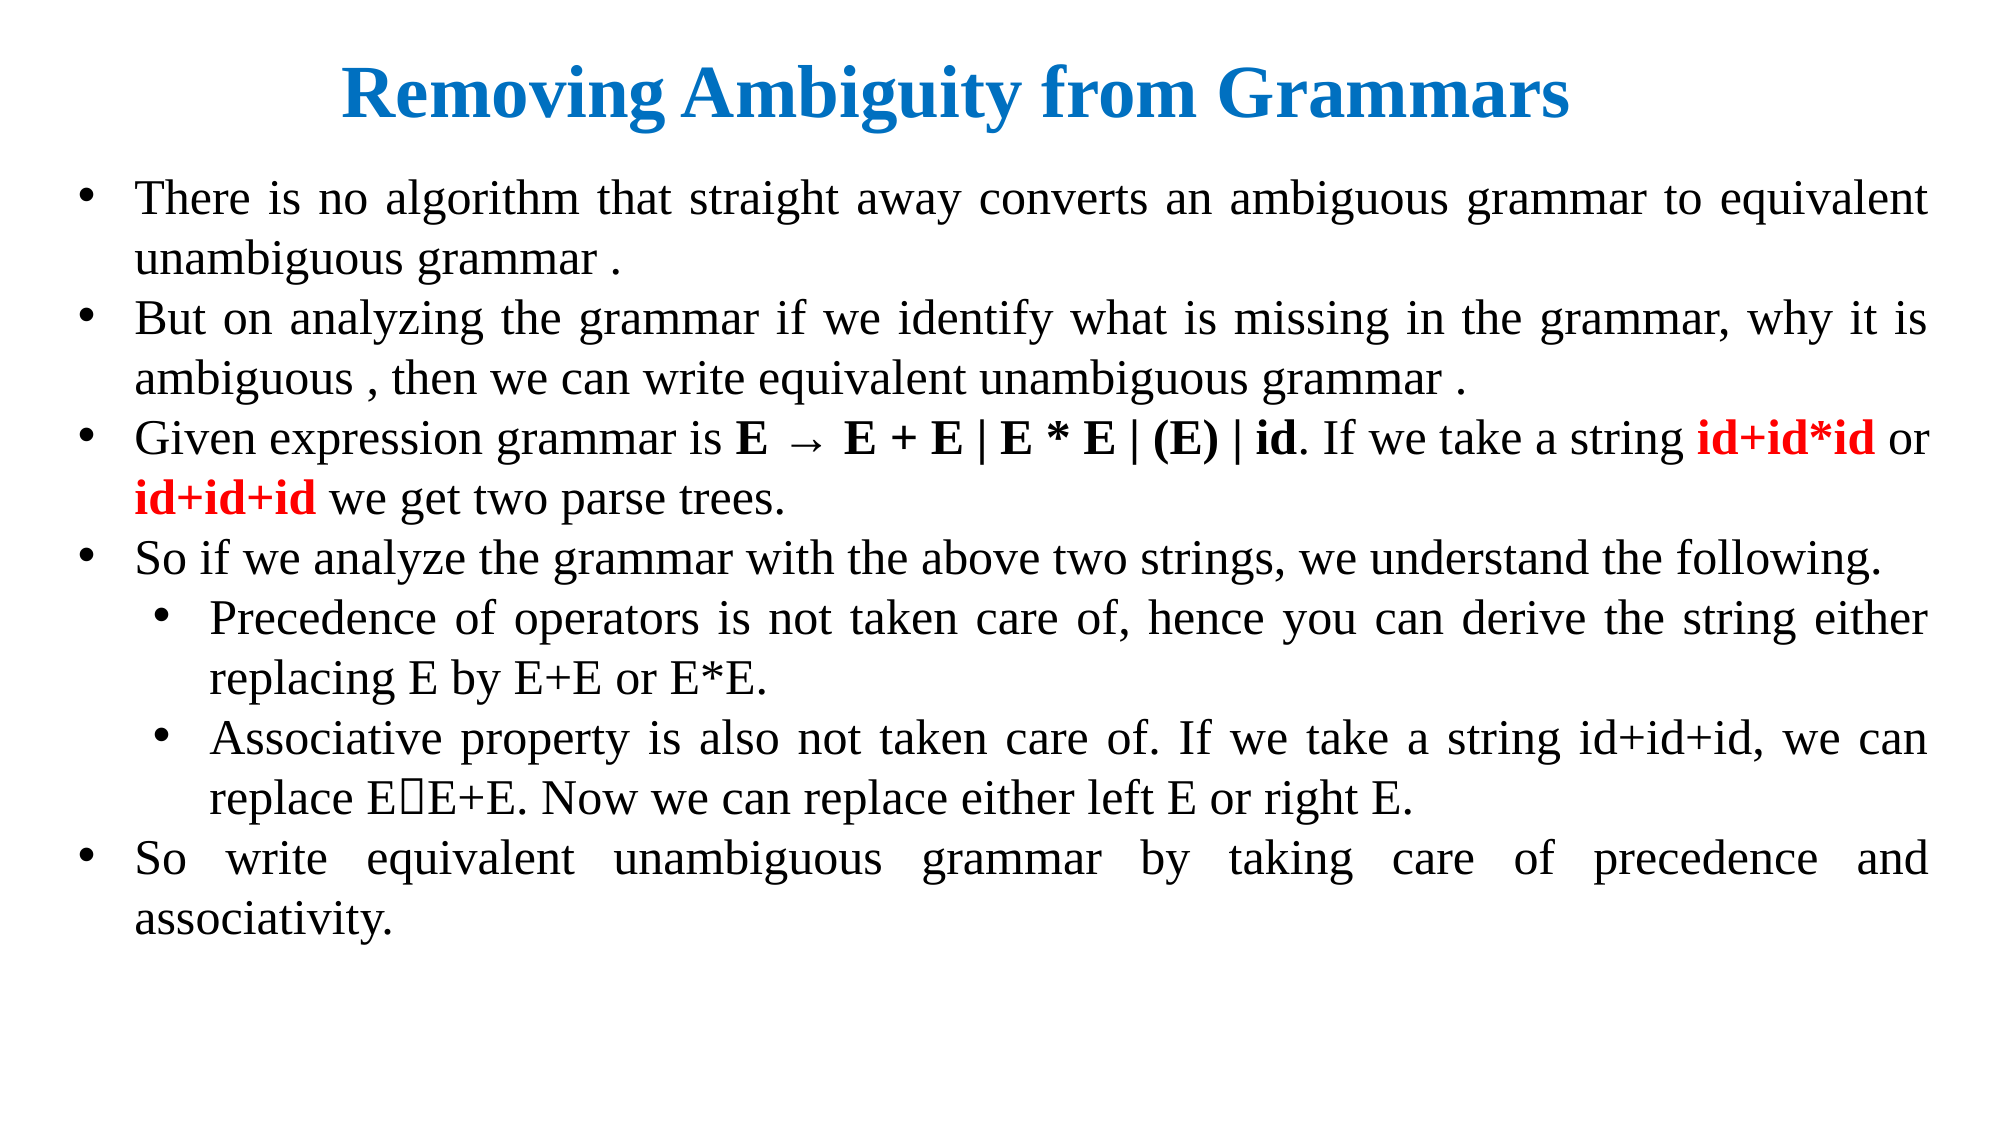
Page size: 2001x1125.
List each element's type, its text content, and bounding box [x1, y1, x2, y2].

title Removing Ambiguity from Grammars [63, 28, 1850, 156]
text_box There is no algorithm that straight away converts an ambiguous grammar to equivalent unambiguous grammar . But on analyzing the grammar if we identify what is missing in the grammar, why it is ambiguous , then we can write equivalent unambiguous grammar . Given expression grammar is E → E + E | E * E | (E) | id. If we take a string id+id*id or id+id+id we get two parse trees. So if we analyze the grammar with the above two strings, we understand the following. Precedence of operators is not taken care of, hence you can derive the string either replacing E by E+E or E*E. Associative property is also not taken care of. If we take a string id+id+id, we can replace EE+E. Now we can replace either left E or right E. So write equivalent unambiguous grammar by taking care of precedence and associativity. [63, 156, 1945, 1072]
